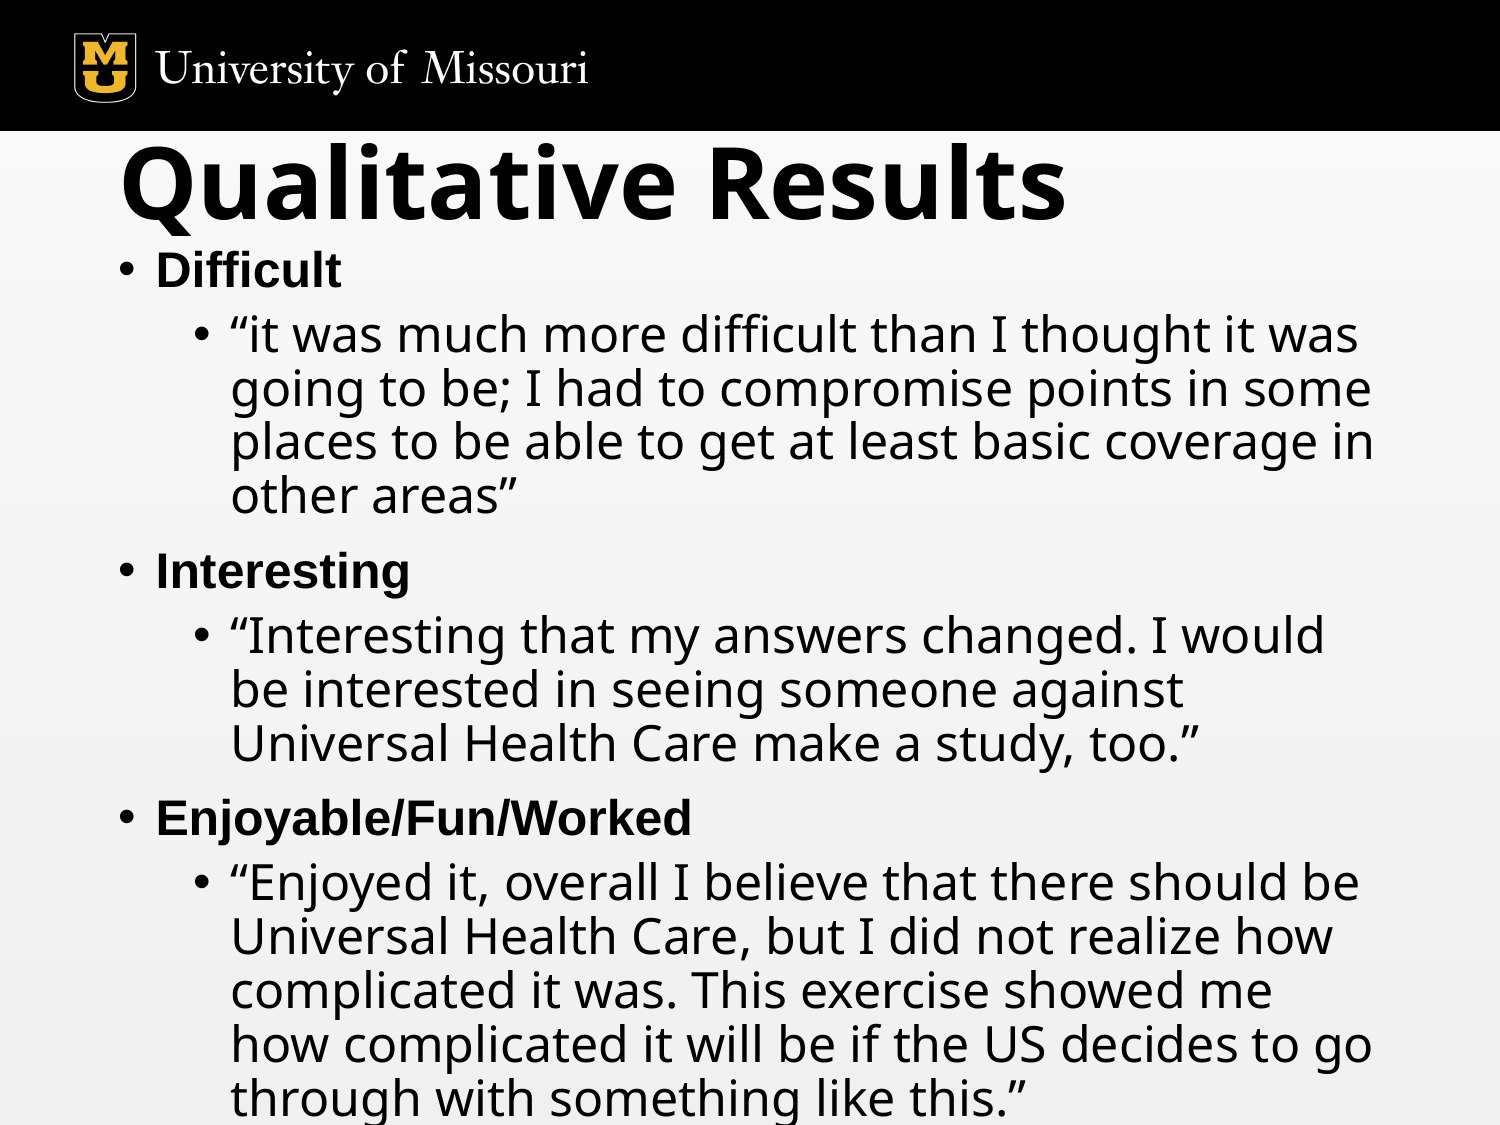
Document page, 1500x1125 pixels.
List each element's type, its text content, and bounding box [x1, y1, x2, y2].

title Qualitative Results [103, 78, 1397, 236]
list Difficult “it was much more difficult than I thought it was going to be; I had to compromise points in some places to be able to get at least basic coverage in other areas” Interesting “Interesting that my answers changed. I would be interested in seeing someone against Universal Health Care make a study, too.” Enjoyable/Fun/Worked “Enjoyed it, overall I believe that there should be Universal Health Care, but I did not realize how complicated it was. This exercise showed me how complicated it will be if the US decides to go through with something like this.” [103, 236, 1397, 988]
picture [54, 13, 608, 123]
